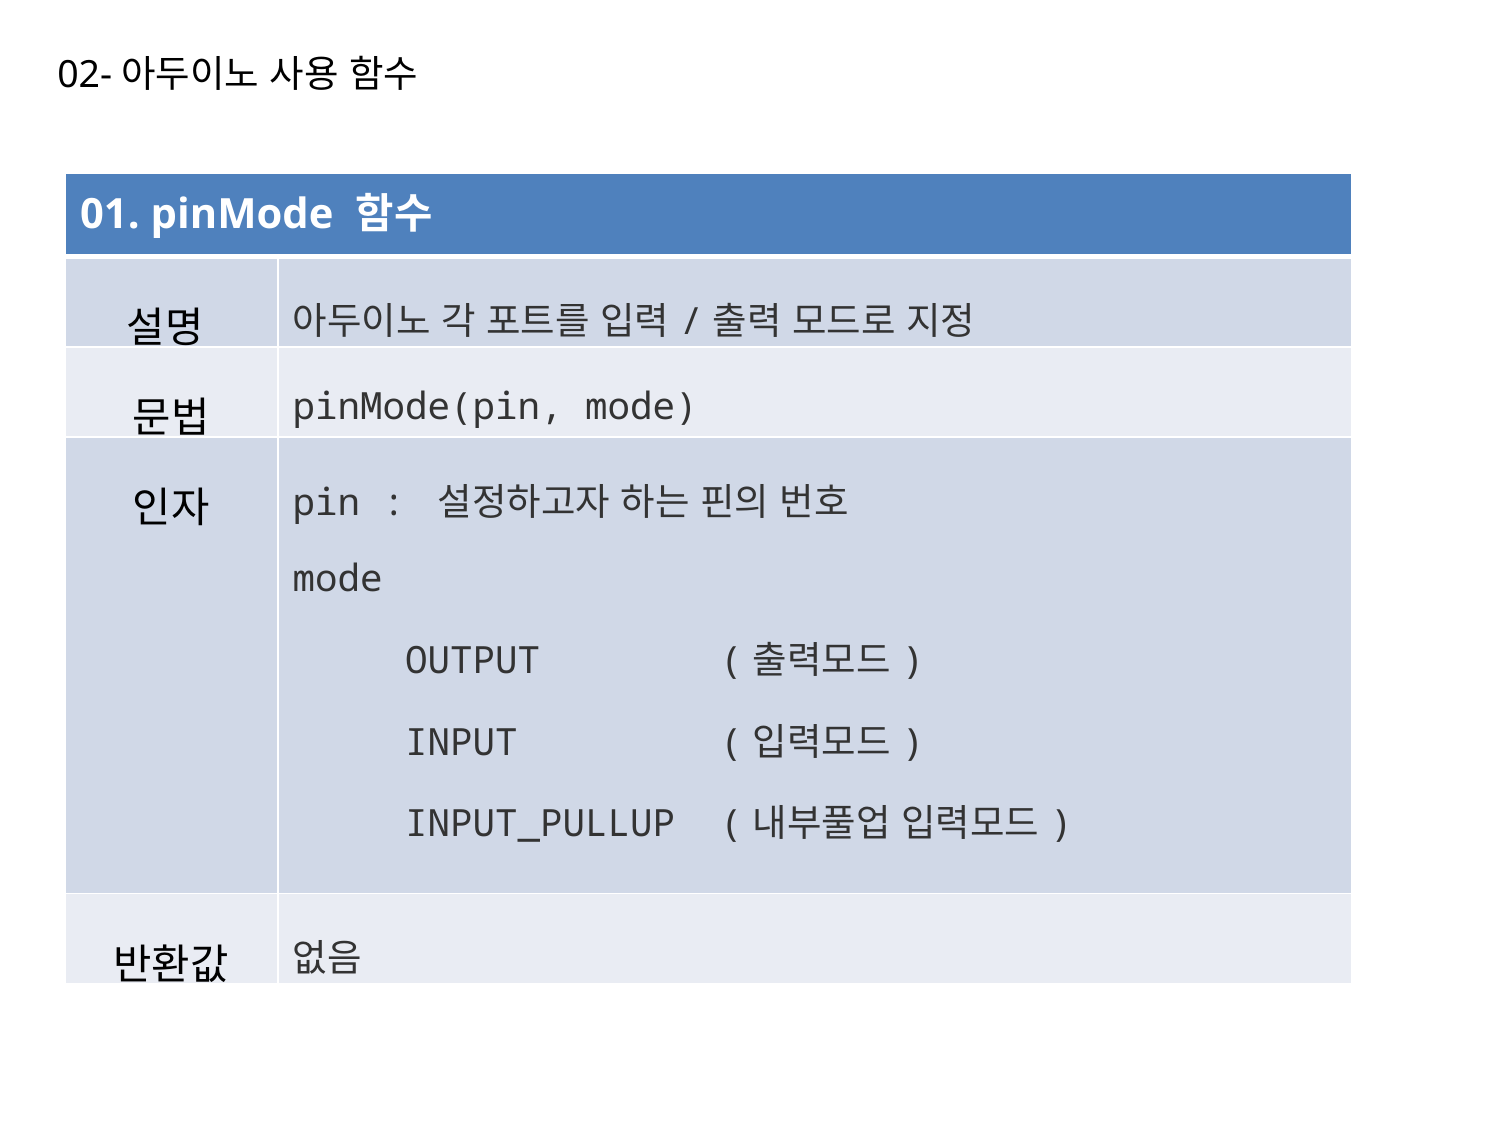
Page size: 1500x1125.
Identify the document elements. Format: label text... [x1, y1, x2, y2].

table_cell 문법 [66, 348, 277, 436]
text_box 02-아두이노 사용 함수 [42, 42, 434, 103]
table_cell 아두이노 각 포트를 입력/출력 모드로 지정 [279, 259, 1351, 346]
table_cell 없음 [279, 894, 1351, 983]
table_cell pin : 설정하고자 하는 핀의 번호 mode OUTPUT (출력모드) INPUT (입력모드) INPUT_PULLUP (내부풀업 입력모드) [279, 438, 1351, 893]
table_cell 인자 [66, 438, 277, 893]
table_cell 설명 [66, 259, 277, 346]
table_cell 반환값 [66, 894, 277, 983]
table_header 01. pinMode 함수 [66, 174, 1351, 254]
table_cell pinMode(pin, mode) [279, 348, 1351, 436]
